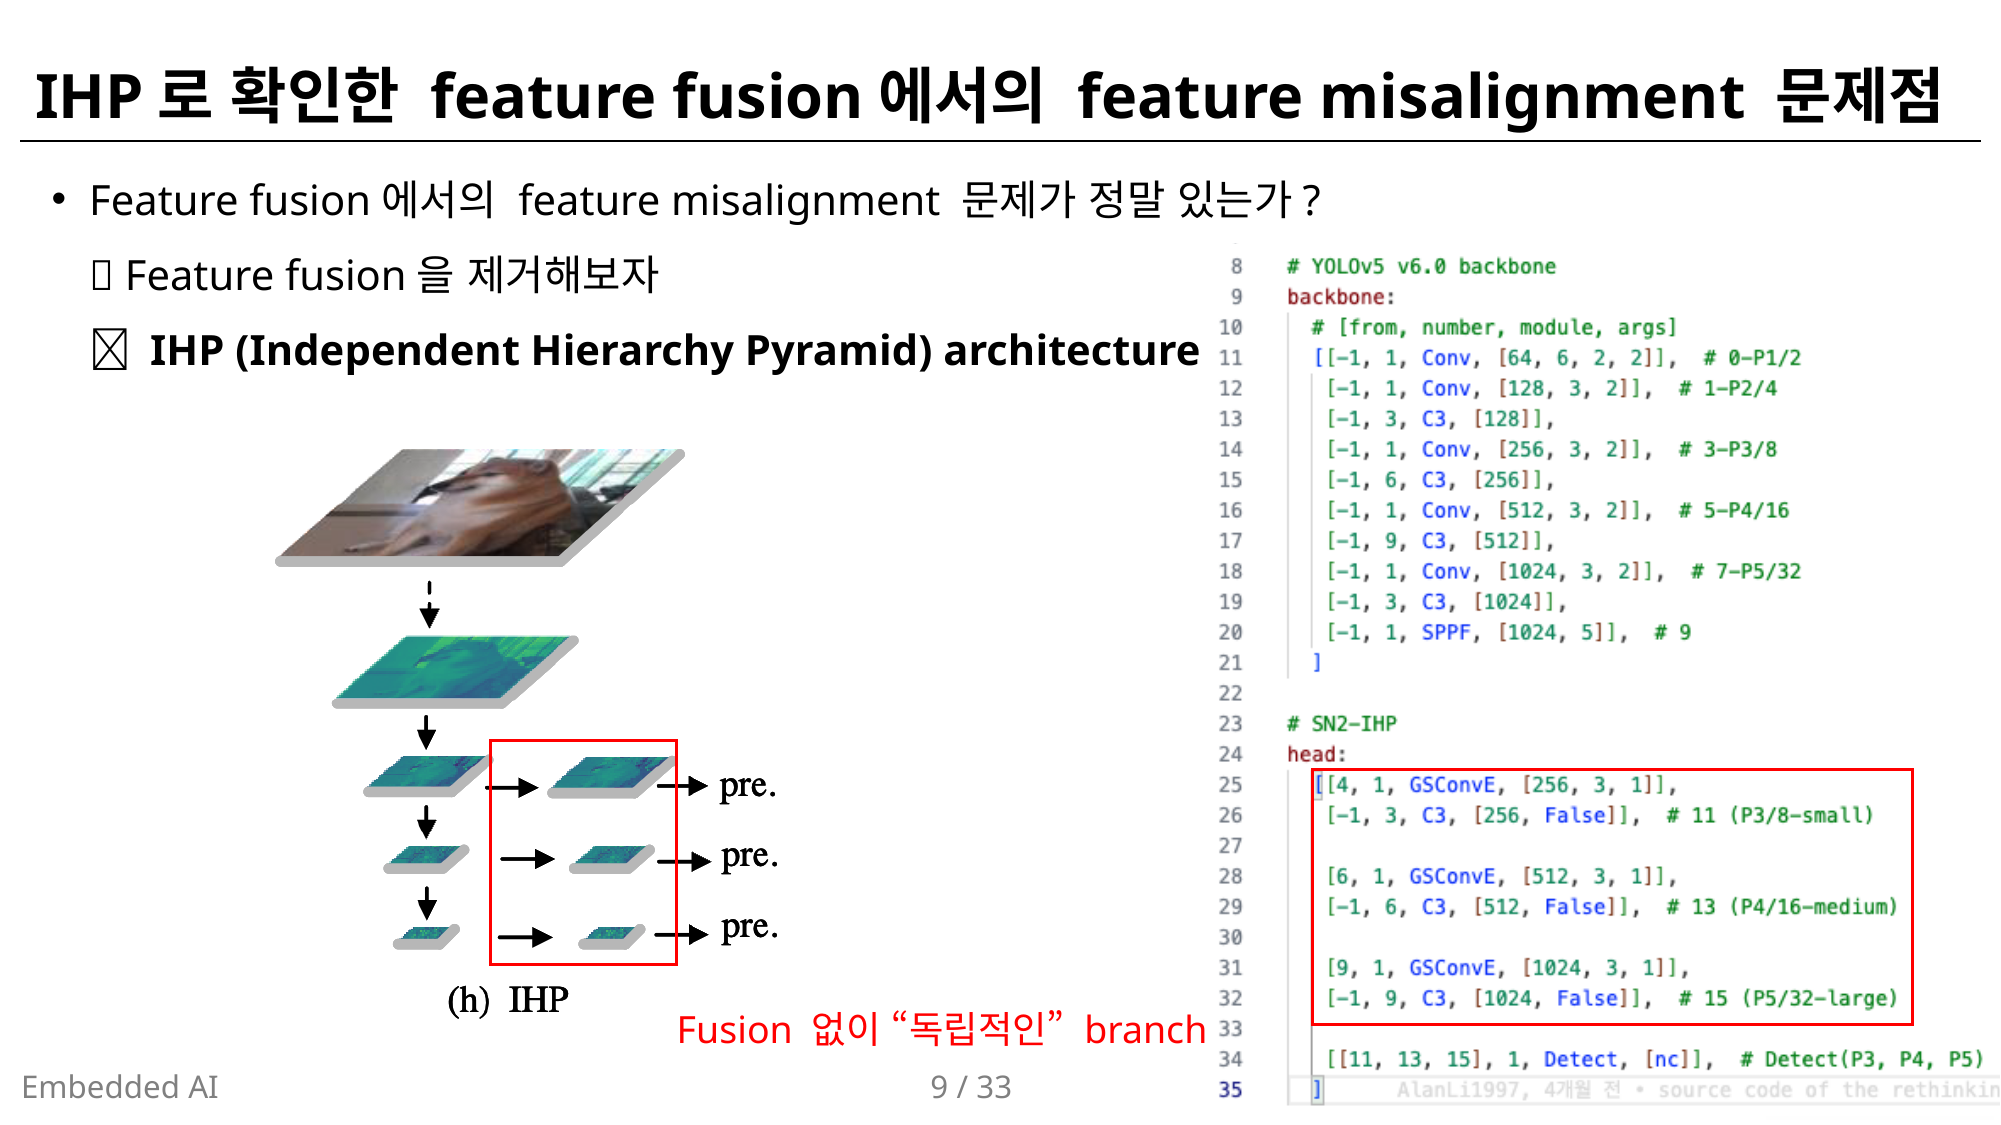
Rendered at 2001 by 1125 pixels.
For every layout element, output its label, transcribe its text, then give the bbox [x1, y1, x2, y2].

list Feature fusion에서의 feature misalignment 문제가 정말 있는가?  Feature fusion을 제거해보자  IHP (Independent Hierarchy Pyramid) architecture [36, 140, 1958, 1060]
title IHP로 확인한 feature fusion에서의 feature misalignment 문제점 [20, 9, 1981, 141]
text_box Fusion 없이 “독립적인” branch [661, 998, 1201, 1059]
picture [1201, 243, 2000, 1120]
picture [214, 439, 829, 1028]
